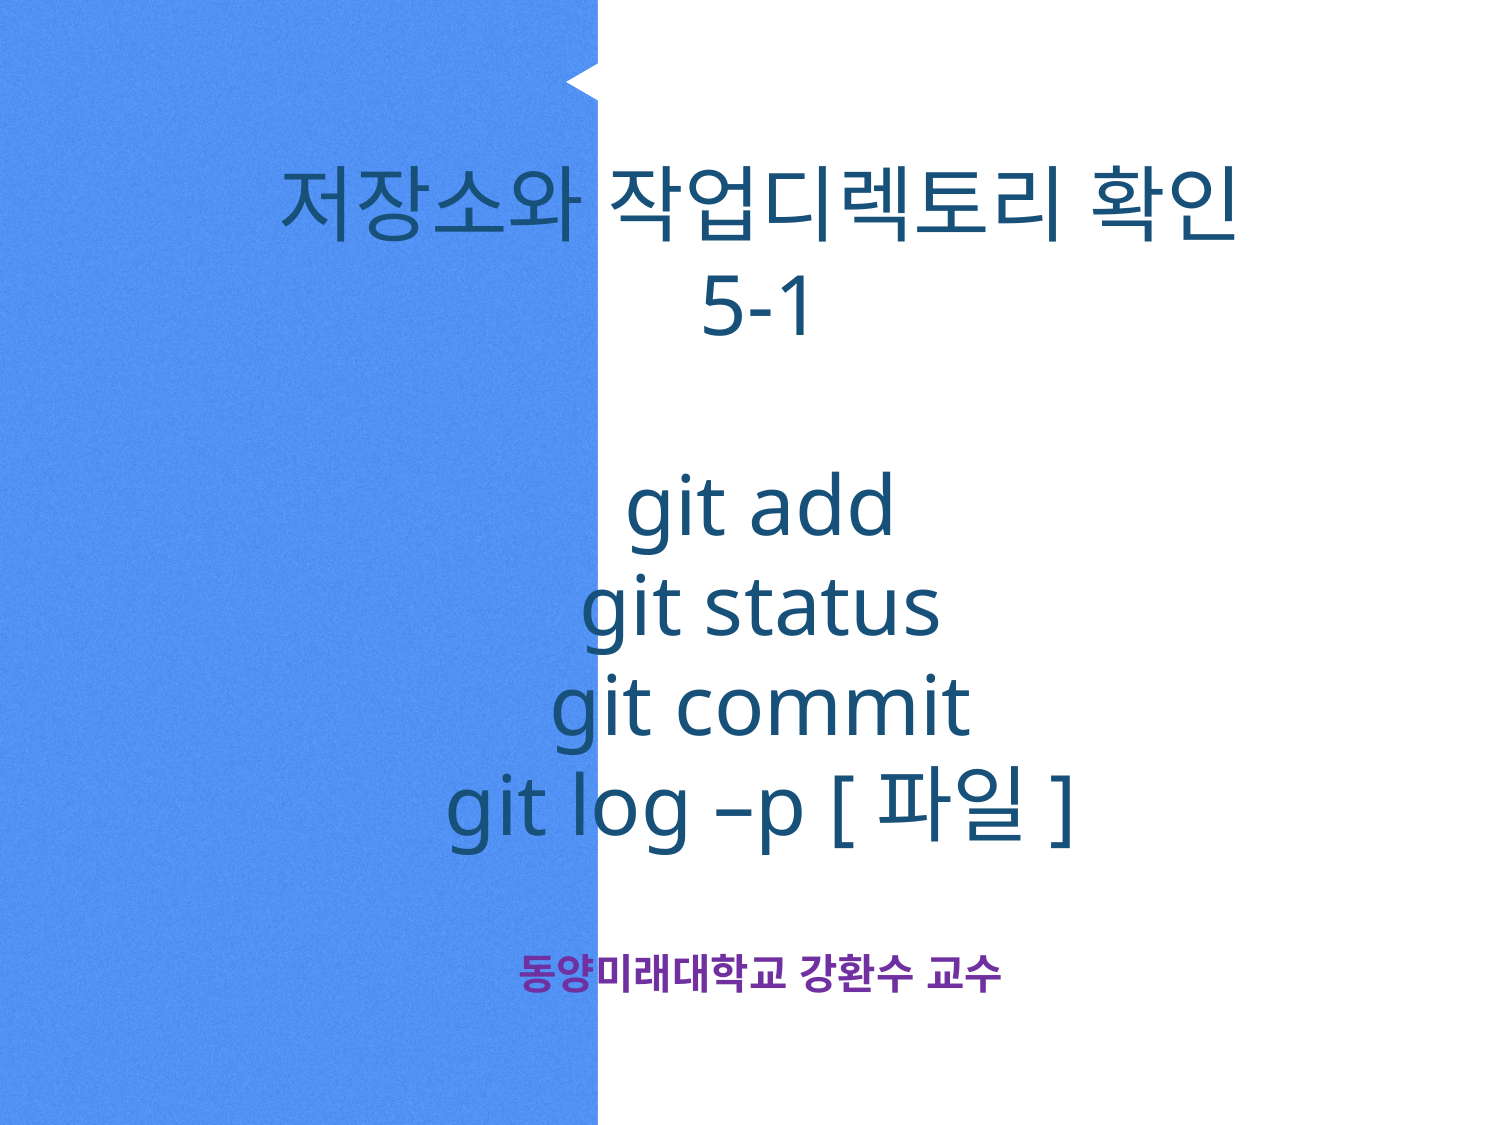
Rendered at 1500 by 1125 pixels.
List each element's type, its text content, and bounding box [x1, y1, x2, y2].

text_box 동양미래대학교 강환수 교수 [503, 940, 1019, 1006]
picture [0, 0, 597, 1125]
text_box 저장소와 작업디렉토리 확인 5-1 git add git status git commit git log –p [파일] [263, 145, 1259, 860]
